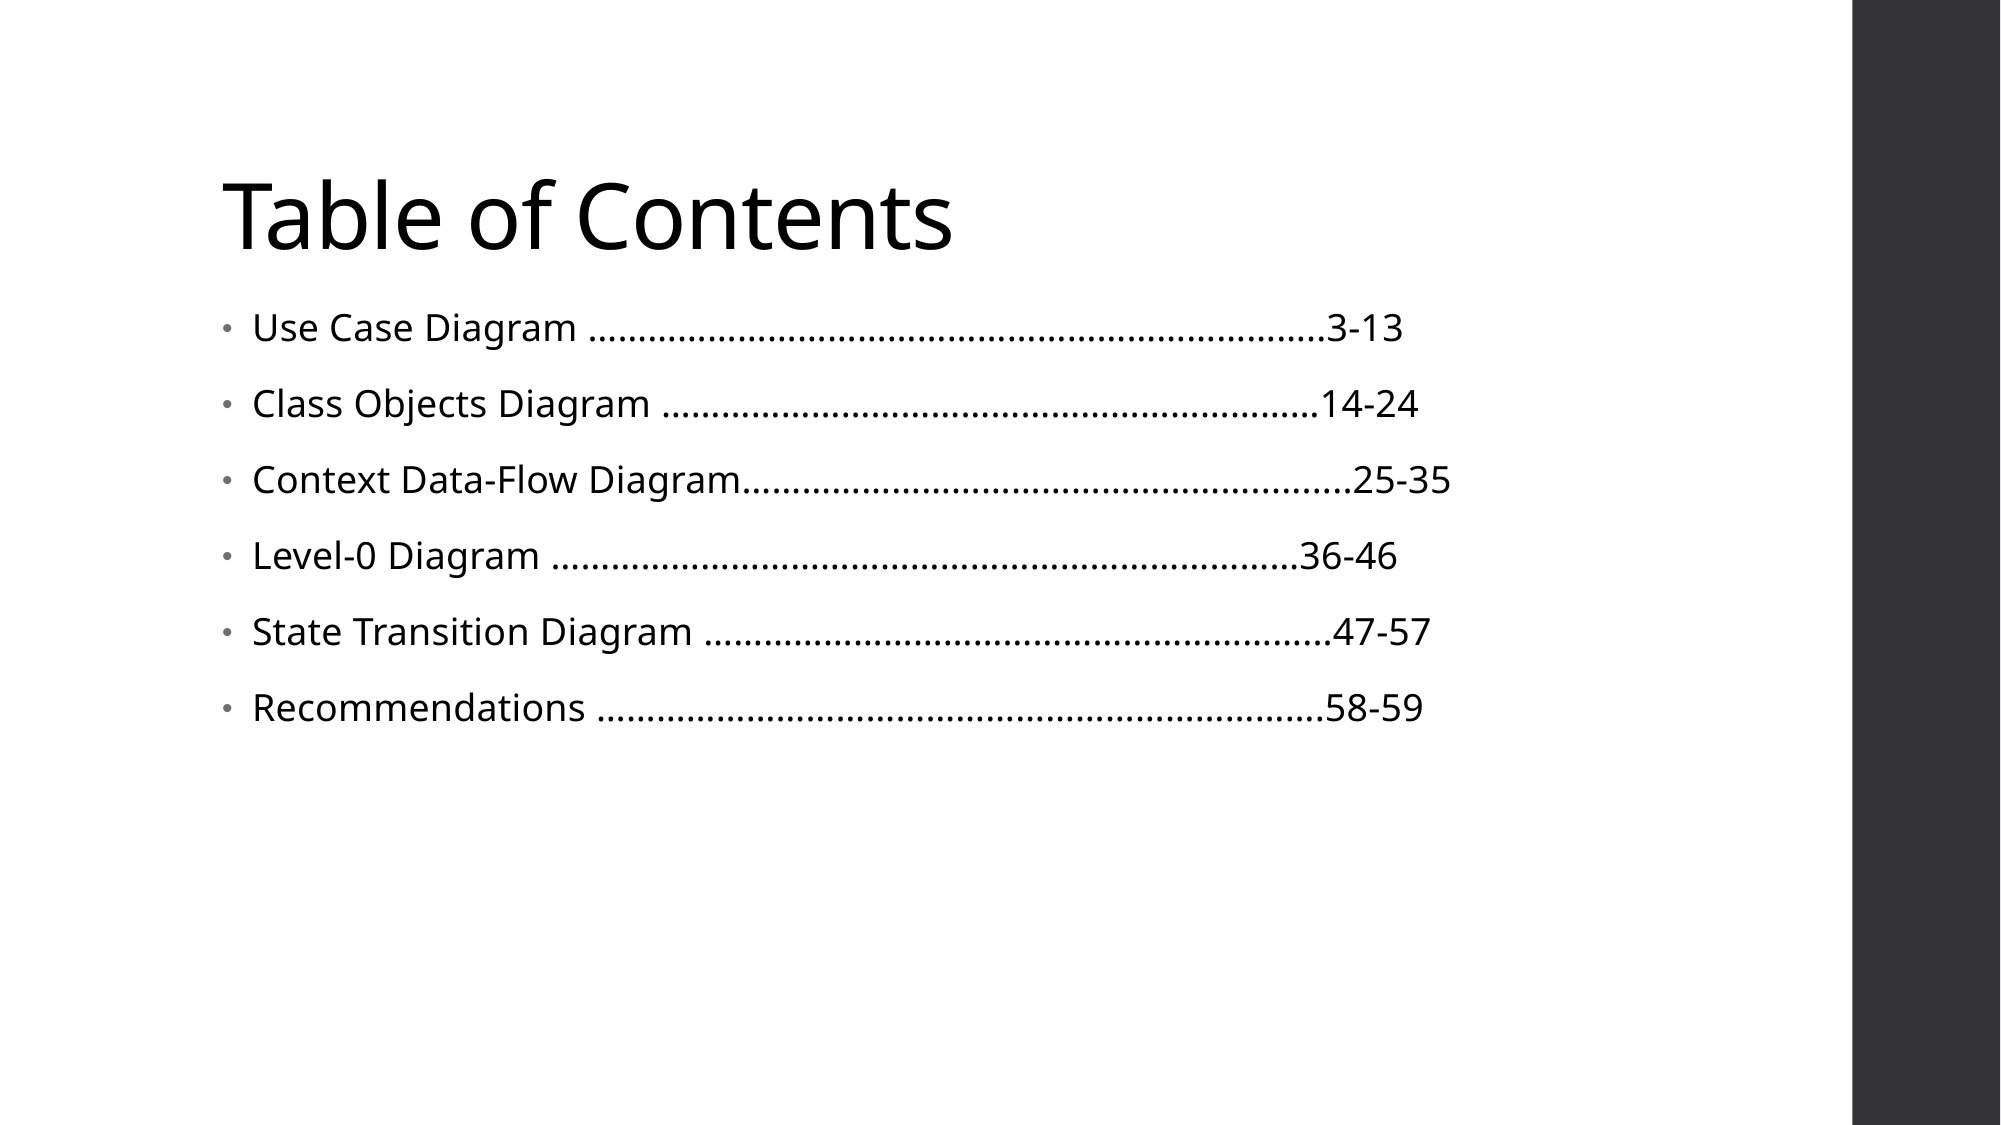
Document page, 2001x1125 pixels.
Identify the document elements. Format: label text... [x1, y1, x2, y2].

title Table of Contents [206, 60, 1797, 278]
list Use Case Diagram ………………………………………………………………..3-13 Class Objects Diagram …………………………………………………………14-24 Context Data-Flow Diagram……………………………………………..........25-35 Level-0 Diagram …………………………………………………………………36-46 State Transition Diagram ……………………………………………………...47-57 Recommendations ……………………………………………………………….58-59 [206, 299, 1617, 1014]
